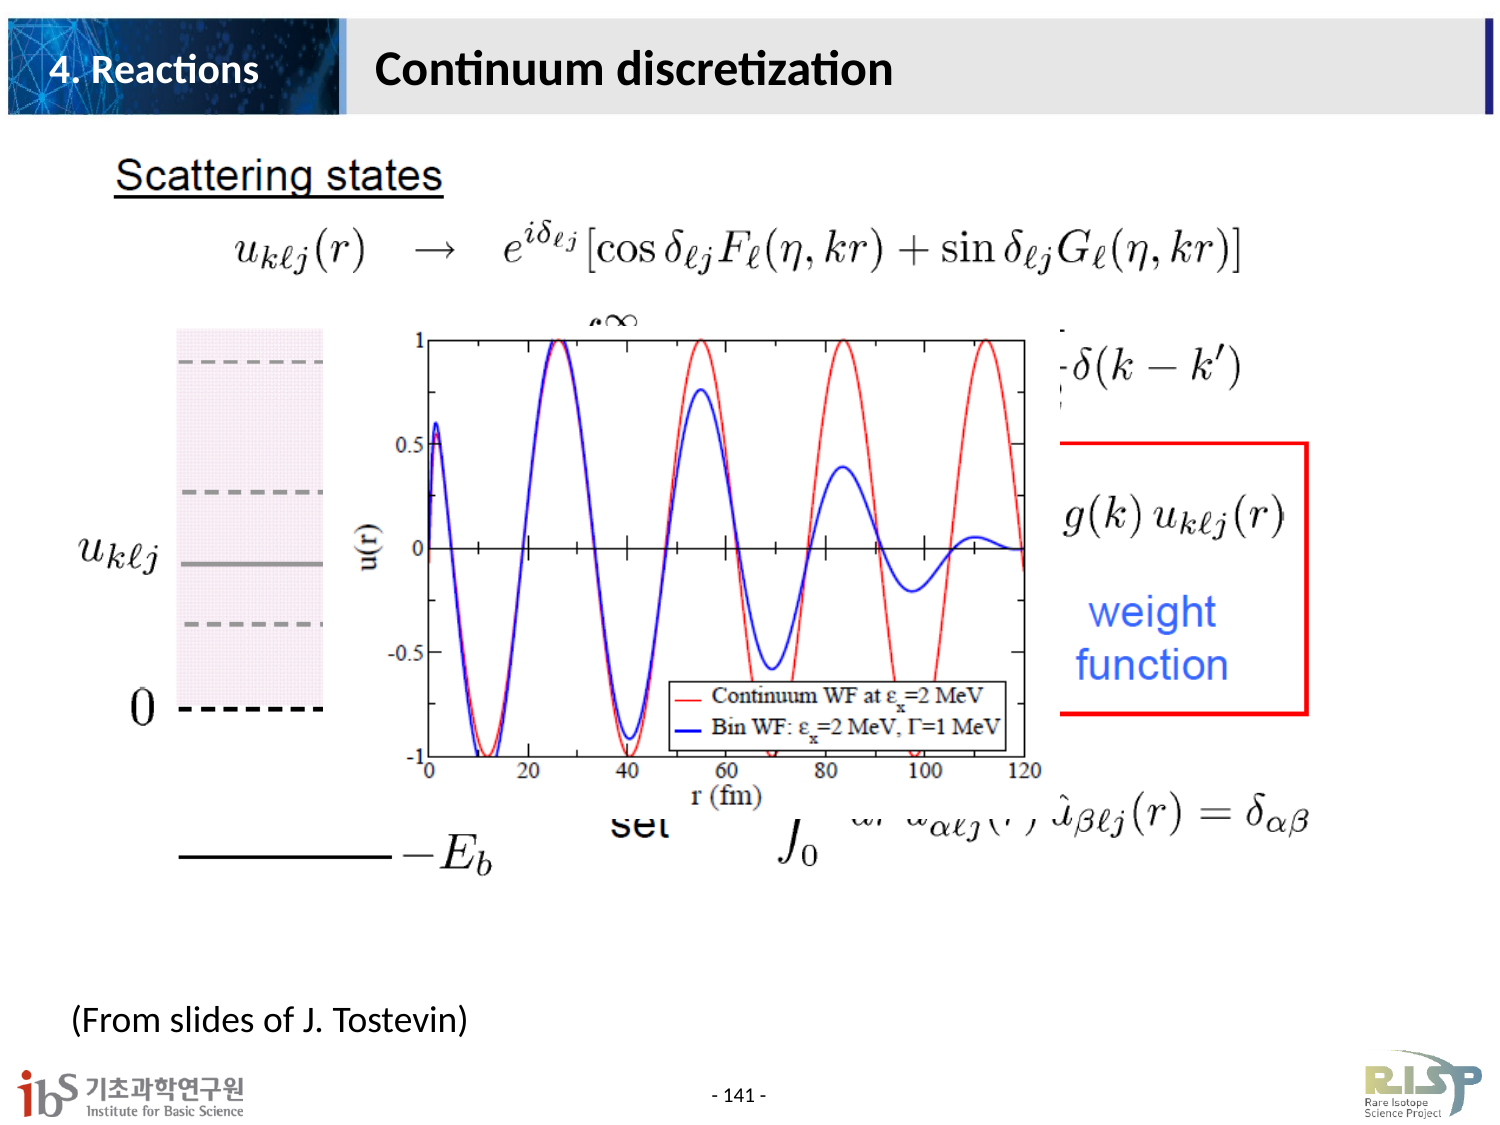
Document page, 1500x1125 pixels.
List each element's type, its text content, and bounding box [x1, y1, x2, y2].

picture [17, 1070, 243, 1117]
text_box (From slides of J. Tostevin) [55, 987, 485, 1048]
picture [2, 10, 1500, 130]
picture [1364, 1049, 1482, 1119]
picture [55, 148, 1329, 885]
